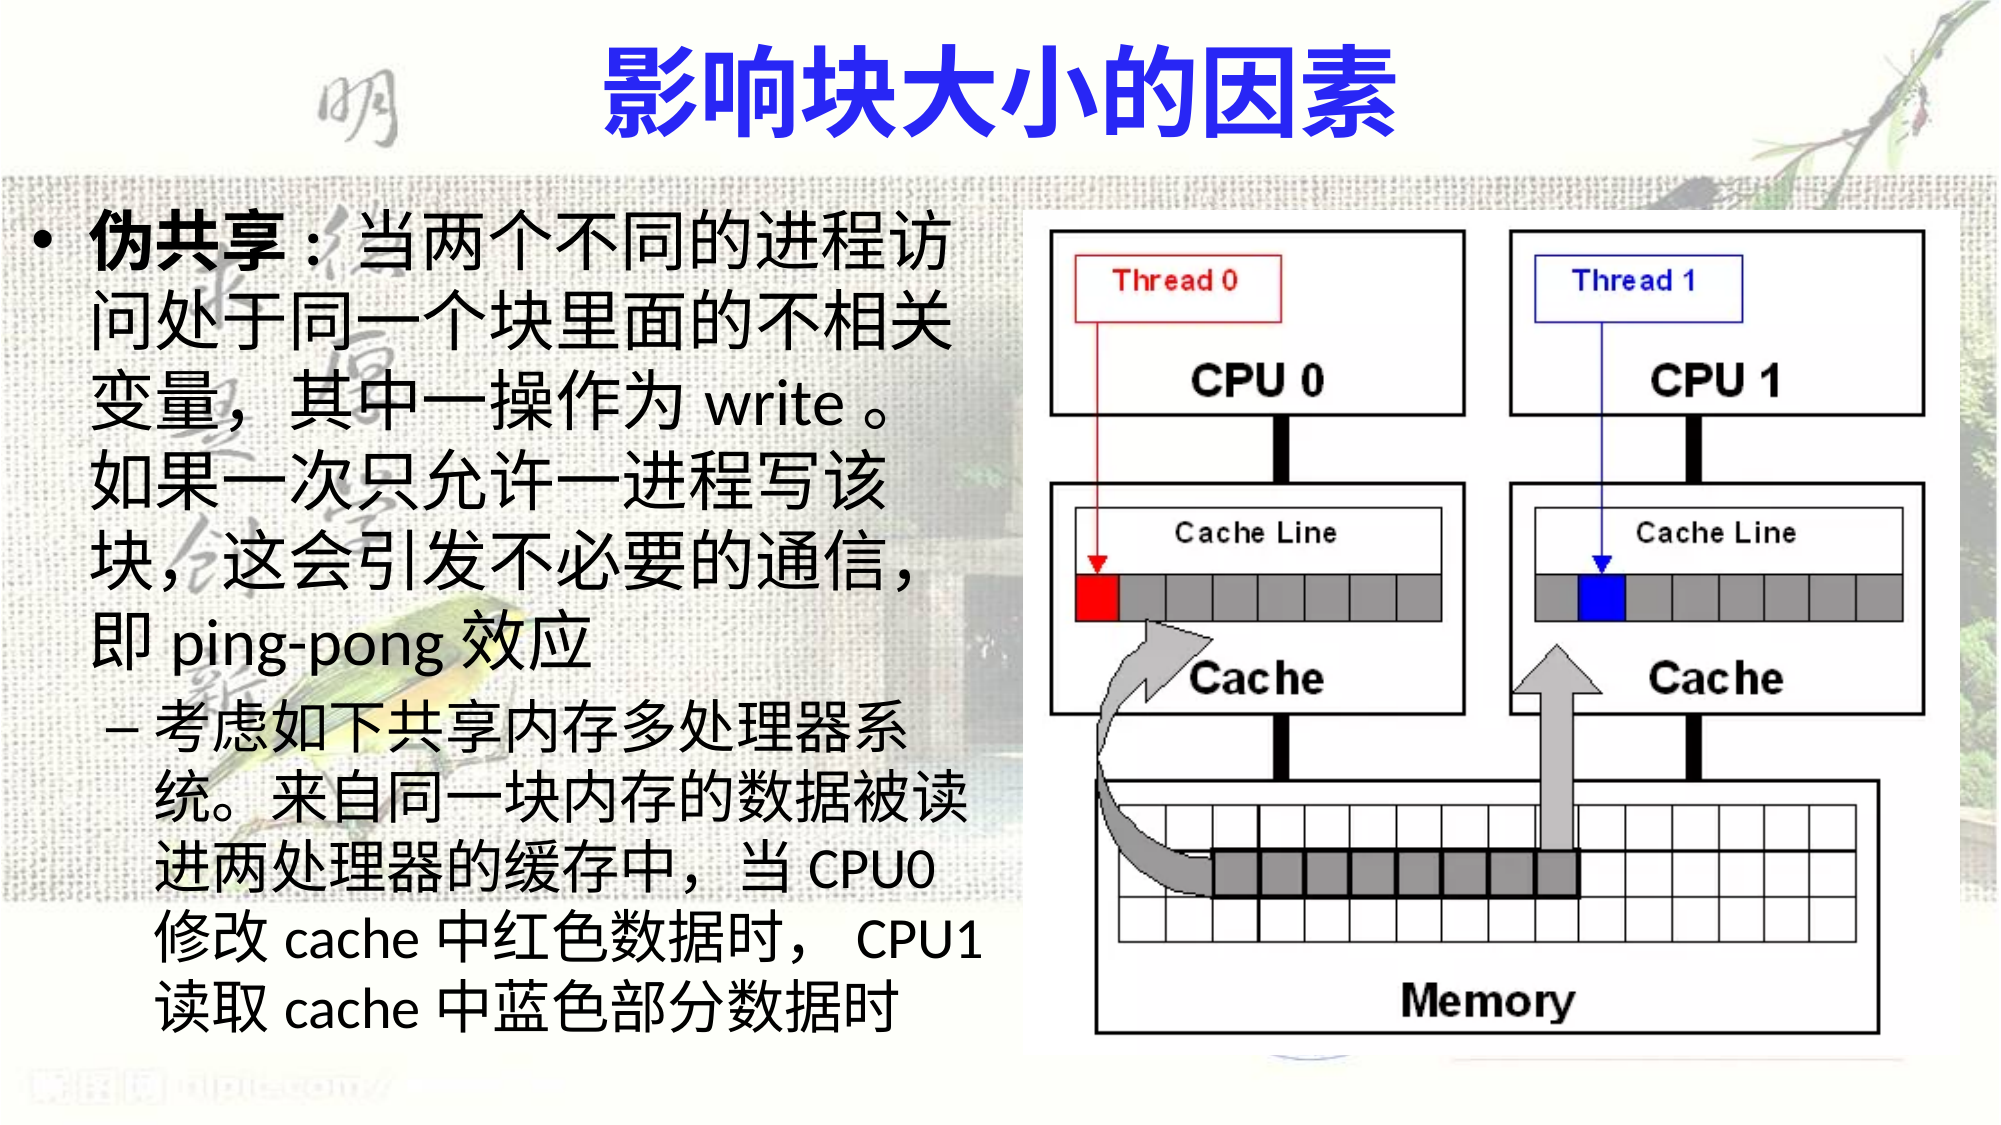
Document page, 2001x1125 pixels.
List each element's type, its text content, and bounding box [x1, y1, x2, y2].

picture [1, 183, 1999, 1125]
title 影响块大小的因素 [0, 0, 2000, 183]
list 伪共享: 当两个不同的进程访问处于同一个块里面的不相关变量，其中一操作为write。如果一次只允许一进程写该块，这会引发不必要的通信，即ping-pong效应 考虑如下共享内存多处理器系统。来自同一块内存的数据被读进两处理器的缓存中，当CPU0修改cache中红色数据时，CPU1读取cache中蓝色部分数据时 [16, 191, 1000, 1086]
